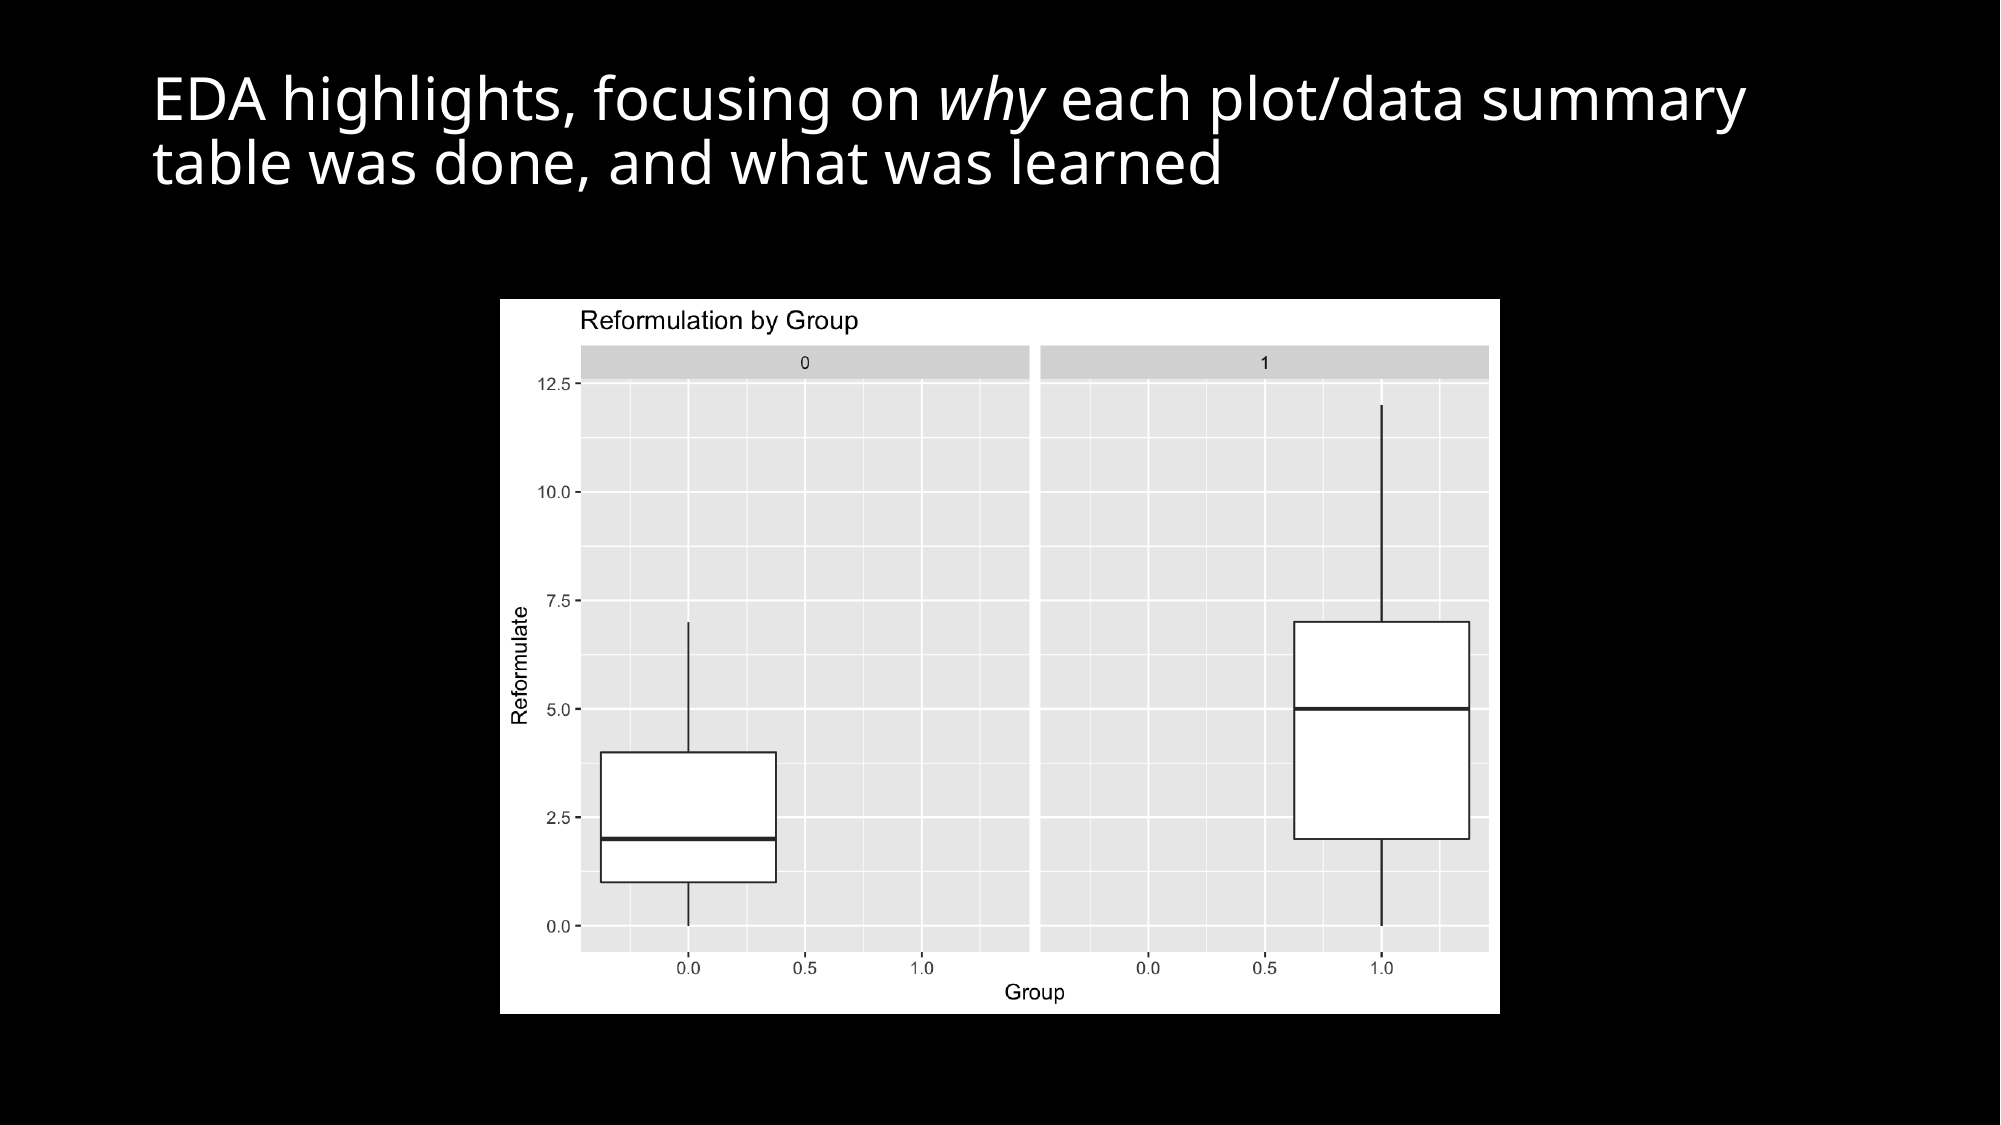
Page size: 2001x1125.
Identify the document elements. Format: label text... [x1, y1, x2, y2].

title EDA highlights, focusing on why each plot/data summary table was done, and what was learned [137, 59, 1863, 278]
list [500, 299, 1500, 1014]
